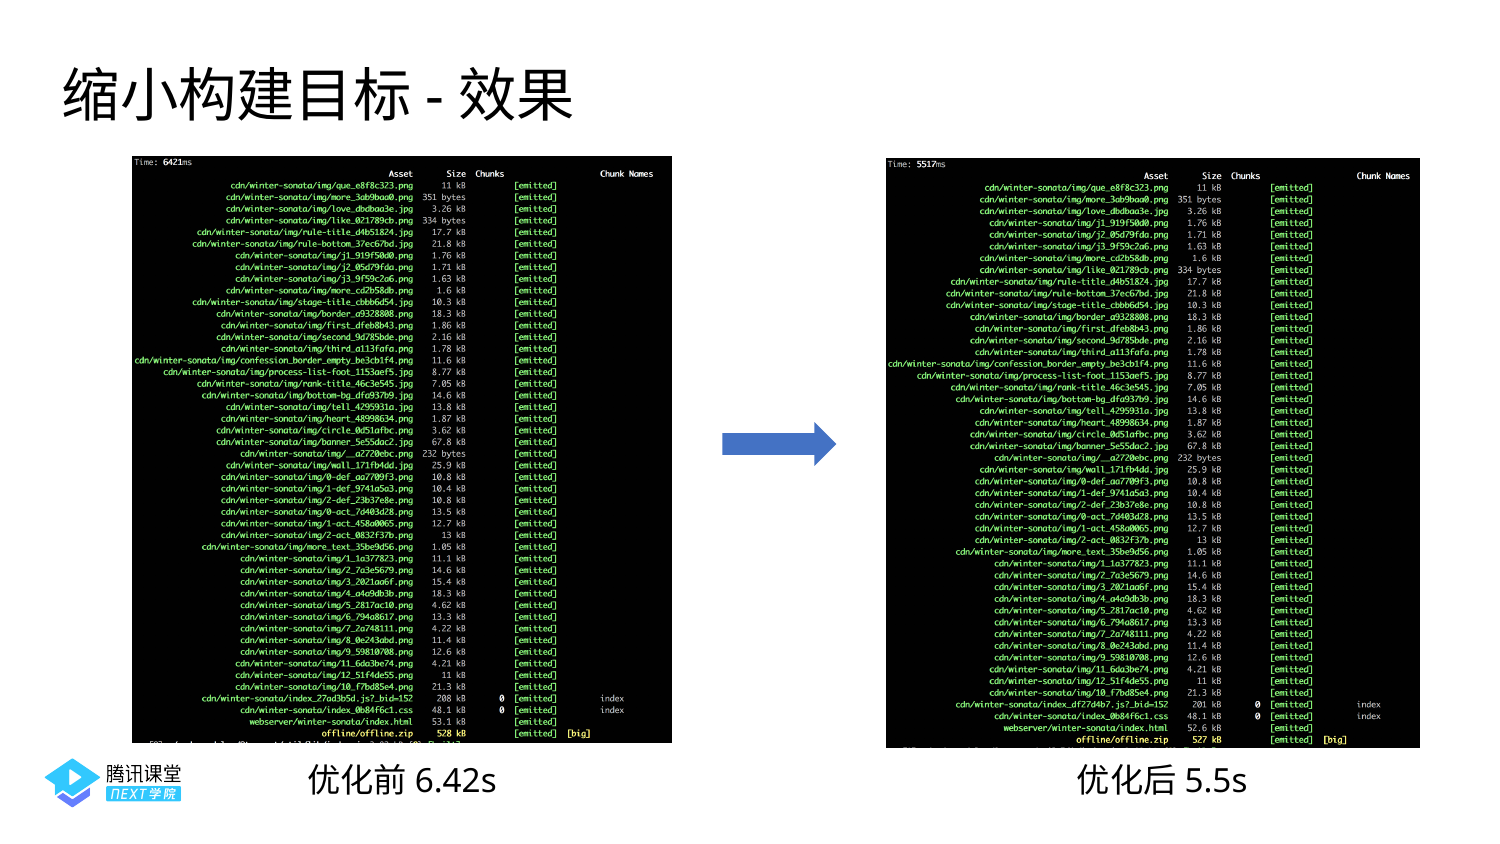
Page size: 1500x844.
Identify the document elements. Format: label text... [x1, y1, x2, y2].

text_box 优化前6.42s [227, 747, 577, 817]
text_box [722, 422, 837, 466]
picture [41, 156, 672, 817]
text_box 缩小构建目标-效果 [47, 50, 607, 135]
picture [886, 158, 1421, 748]
text_box 优化后5.5s [987, 748, 1338, 817]
